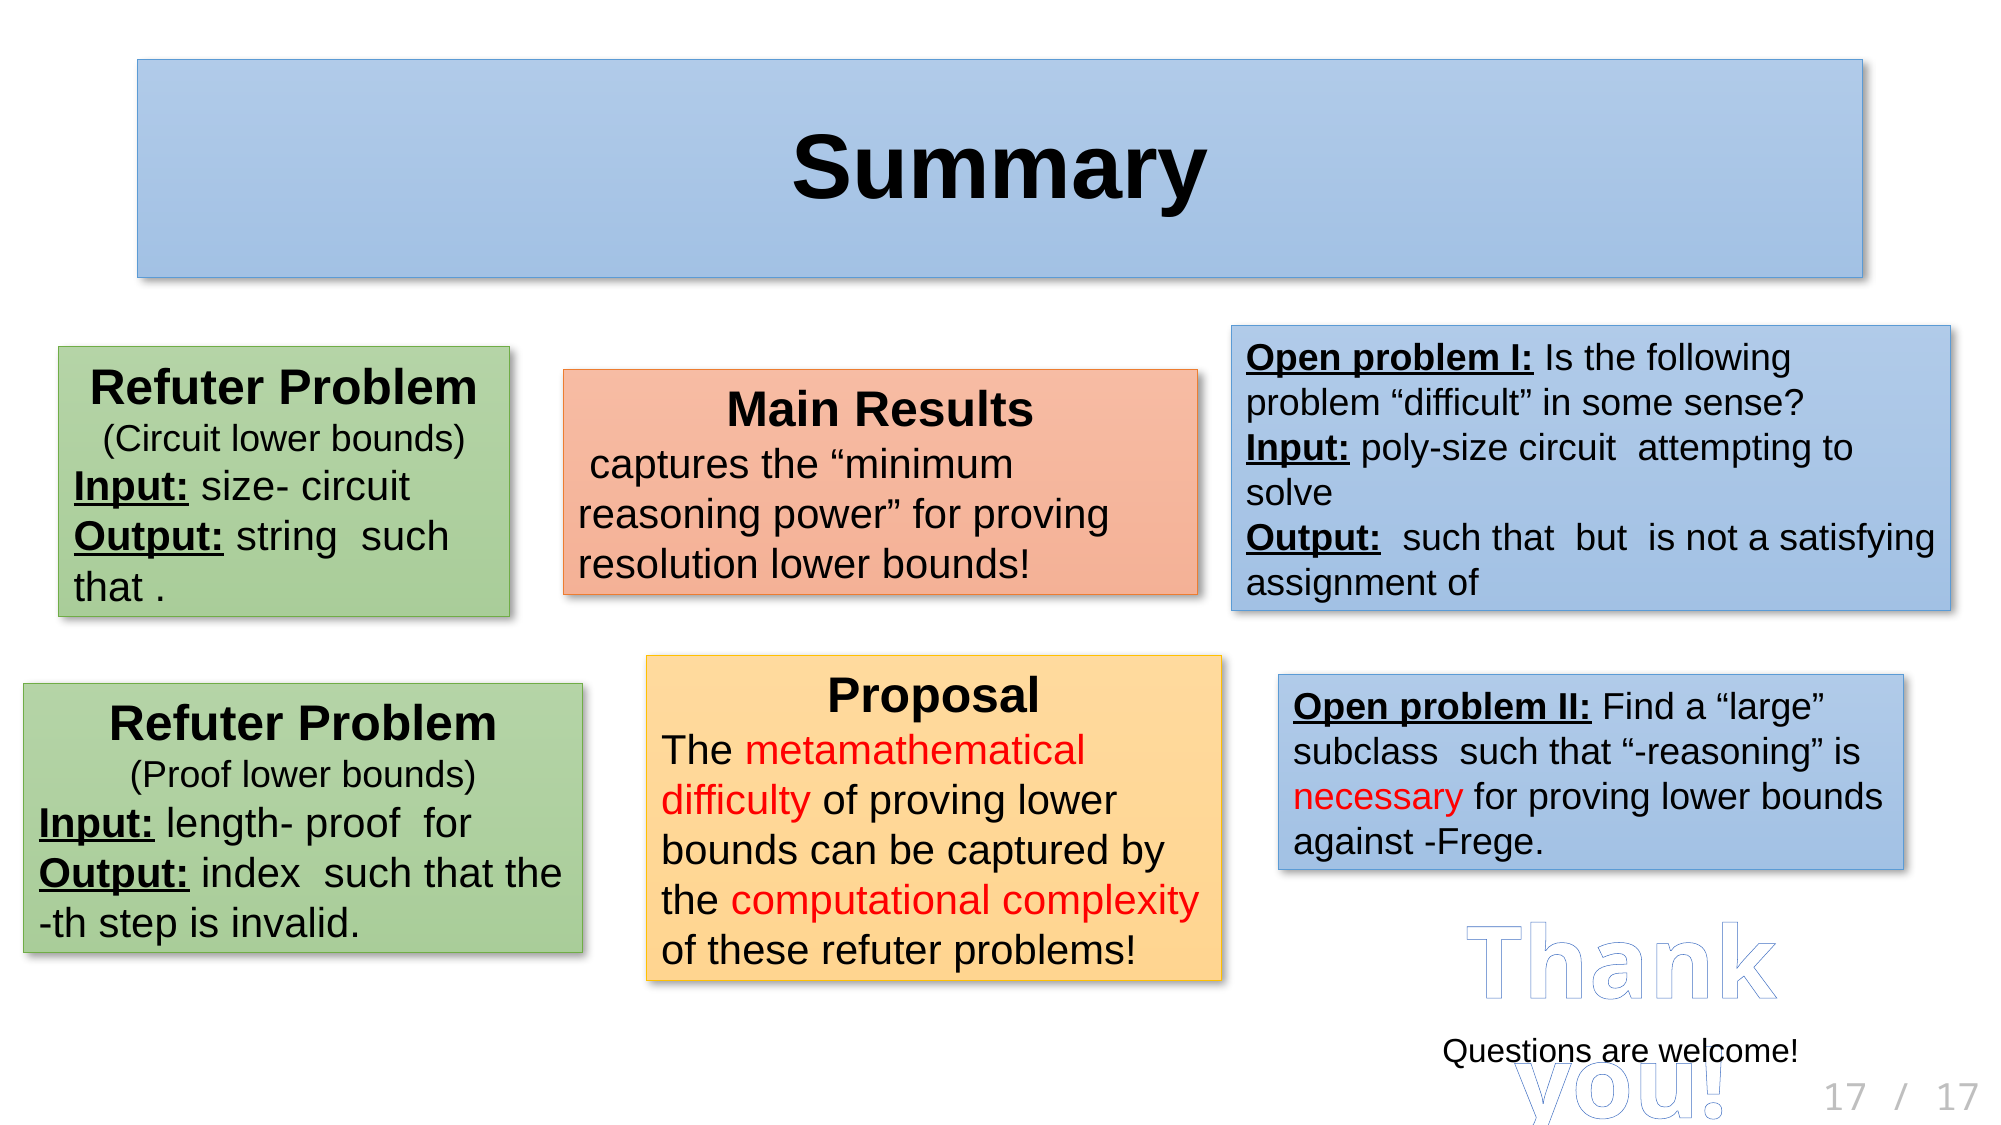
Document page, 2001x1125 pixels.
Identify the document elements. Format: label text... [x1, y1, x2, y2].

text_box 17 / 17 [1889, 1065, 2000, 1125]
text_box Questions are welcome! [1379, 1020, 1863, 1077]
text_box Thank you! [1353, 890, 1889, 1125]
text_box Proposal The metamathematical difficulty of proving lower bounds can be captured by the computational complexity of these refuter problems! [646, 655, 1222, 981]
title Summary [137, 59, 1863, 278]
